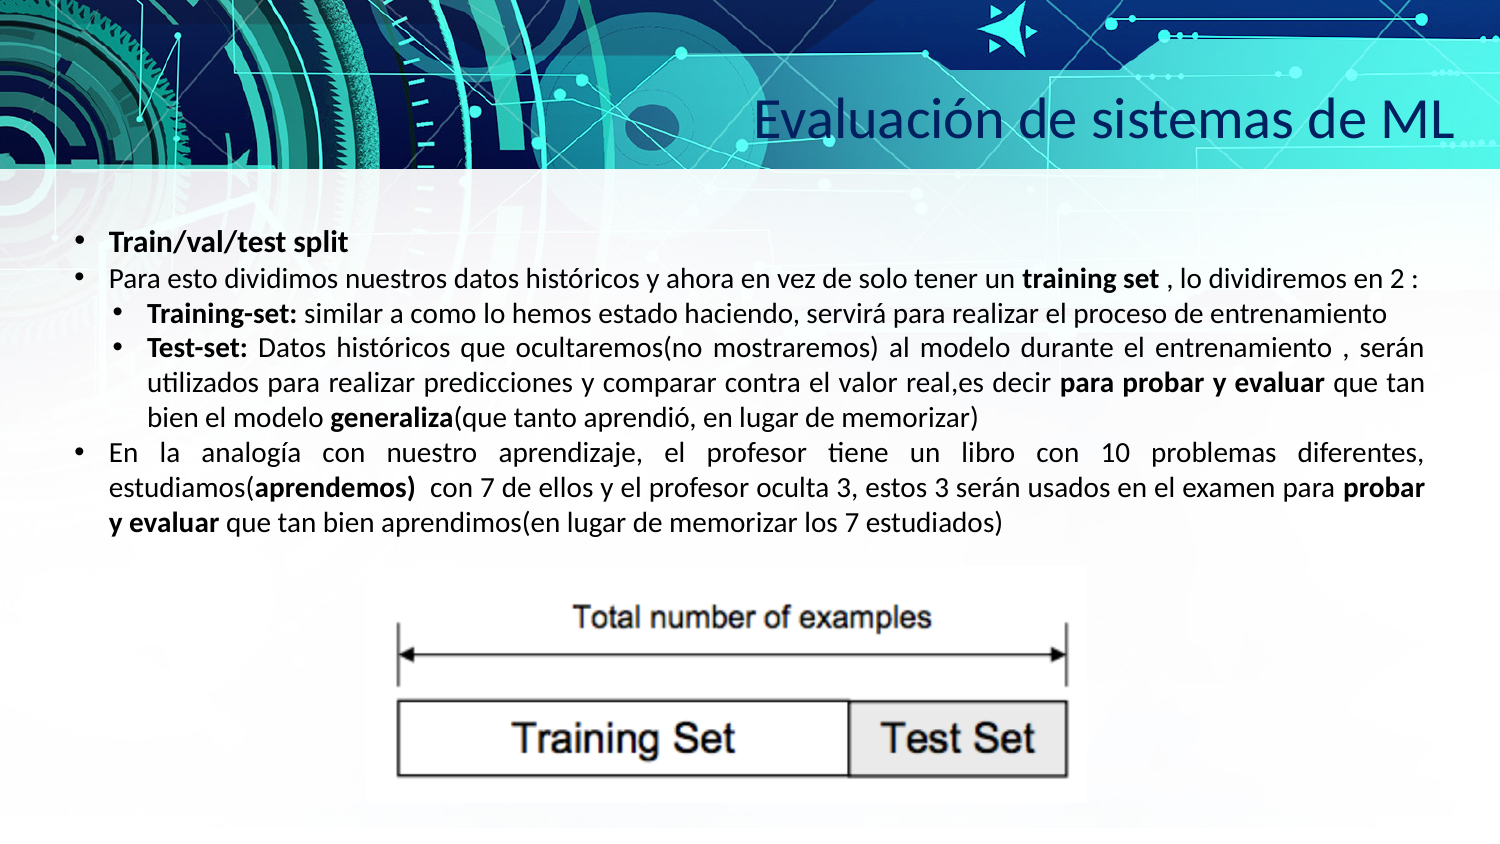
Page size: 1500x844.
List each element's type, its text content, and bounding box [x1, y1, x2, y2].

picture [0, 0, 1500, 844]
text_box Train/val/test split Para esto dividimos nuestros datos históricos y ahora en vez de solo tener un training set , lo dividiremos en 2 : Training-set: similar a como lo hemos estado haciendo, servirá para realizar el proceso de entrenamiento Test-set: Datos históricos que ocultaremos(no mostraremos) al modelo durante el entrenamiento , serán utilizados para realizar predicciones y comparar contra el valor real,es decir para probar y evaluar que tan bien el modelo generaliza(que tanto aprendió, en lugar de memorizar) En la analogía con nuestro aprendizaje, el profesor tiene un libro con 10 problemas diferentes, estudiamos(aprendemos) con 7 de ellos y el profesor oculta 3, estos 3 serán usados en el examen para probar y evaluar que tan bien aprendimos(en lugar de memorizar los 7 estudiados) [73, 221, 1426, 461]
text_box Evaluación de sistemas de ML [118, 65, 1470, 165]
